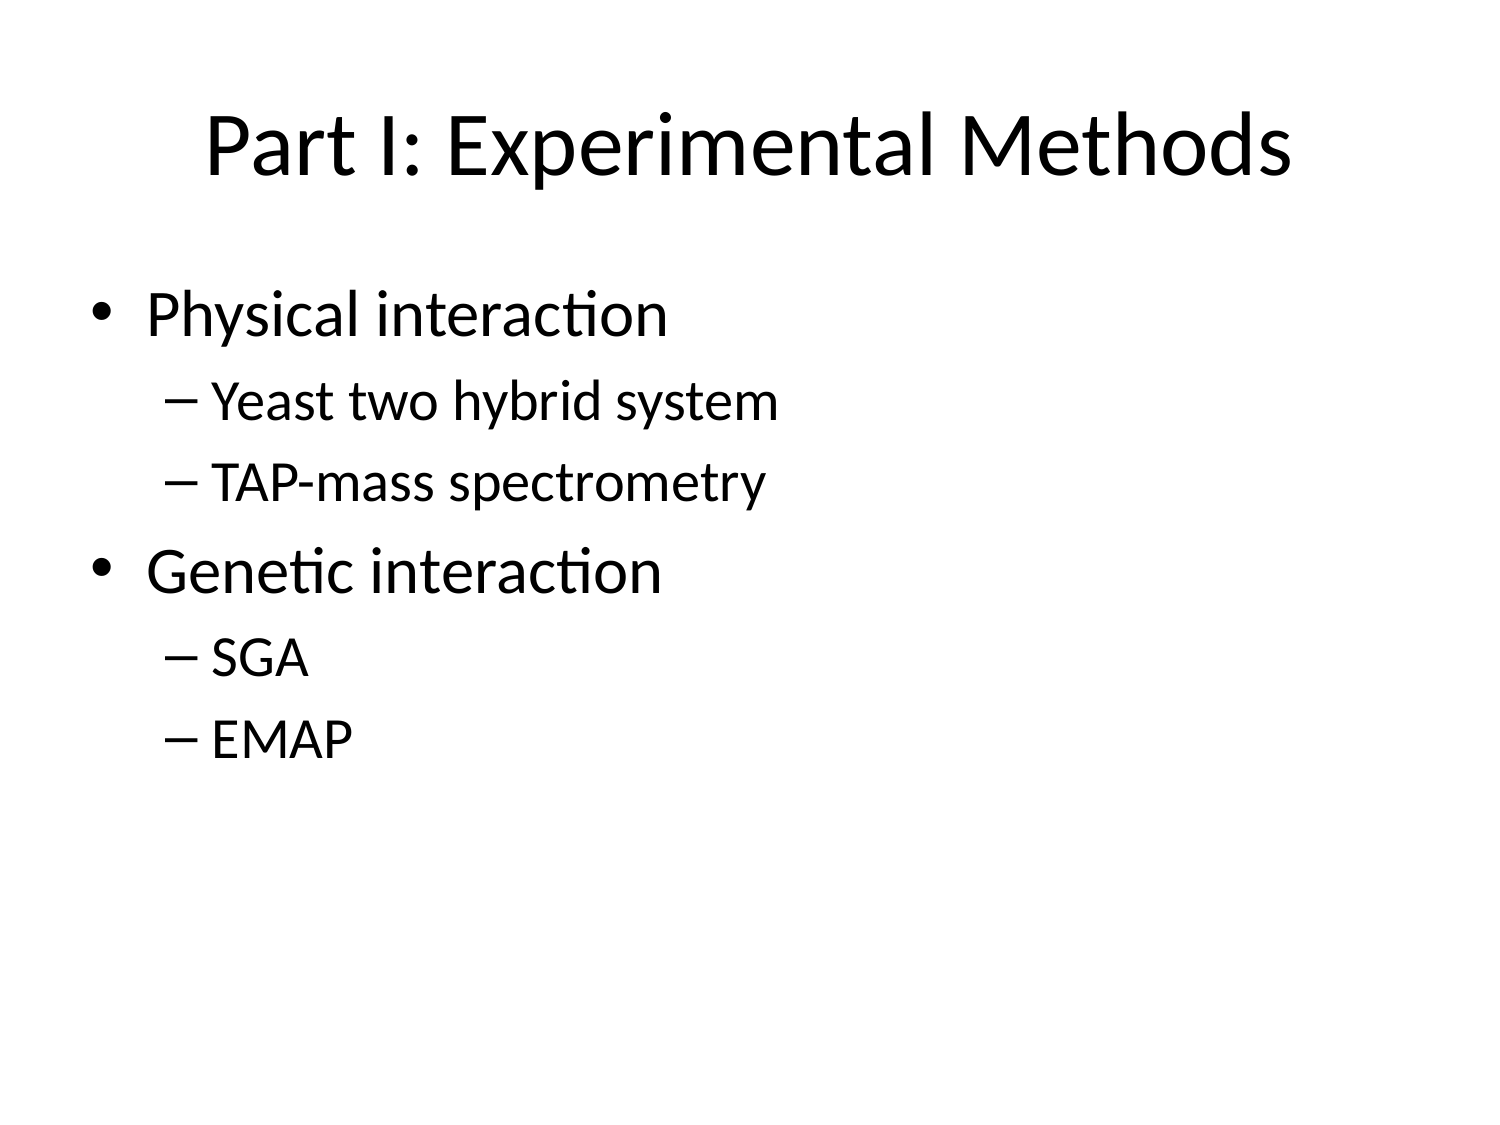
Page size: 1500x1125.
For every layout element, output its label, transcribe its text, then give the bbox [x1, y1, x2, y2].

title Part I: Experimental Methods [75, 45, 1425, 233]
list Physical interaction Yeast two hybrid system TAP-mass spectrometry Genetic interaction SGA EMAP [75, 262, 1425, 1005]
